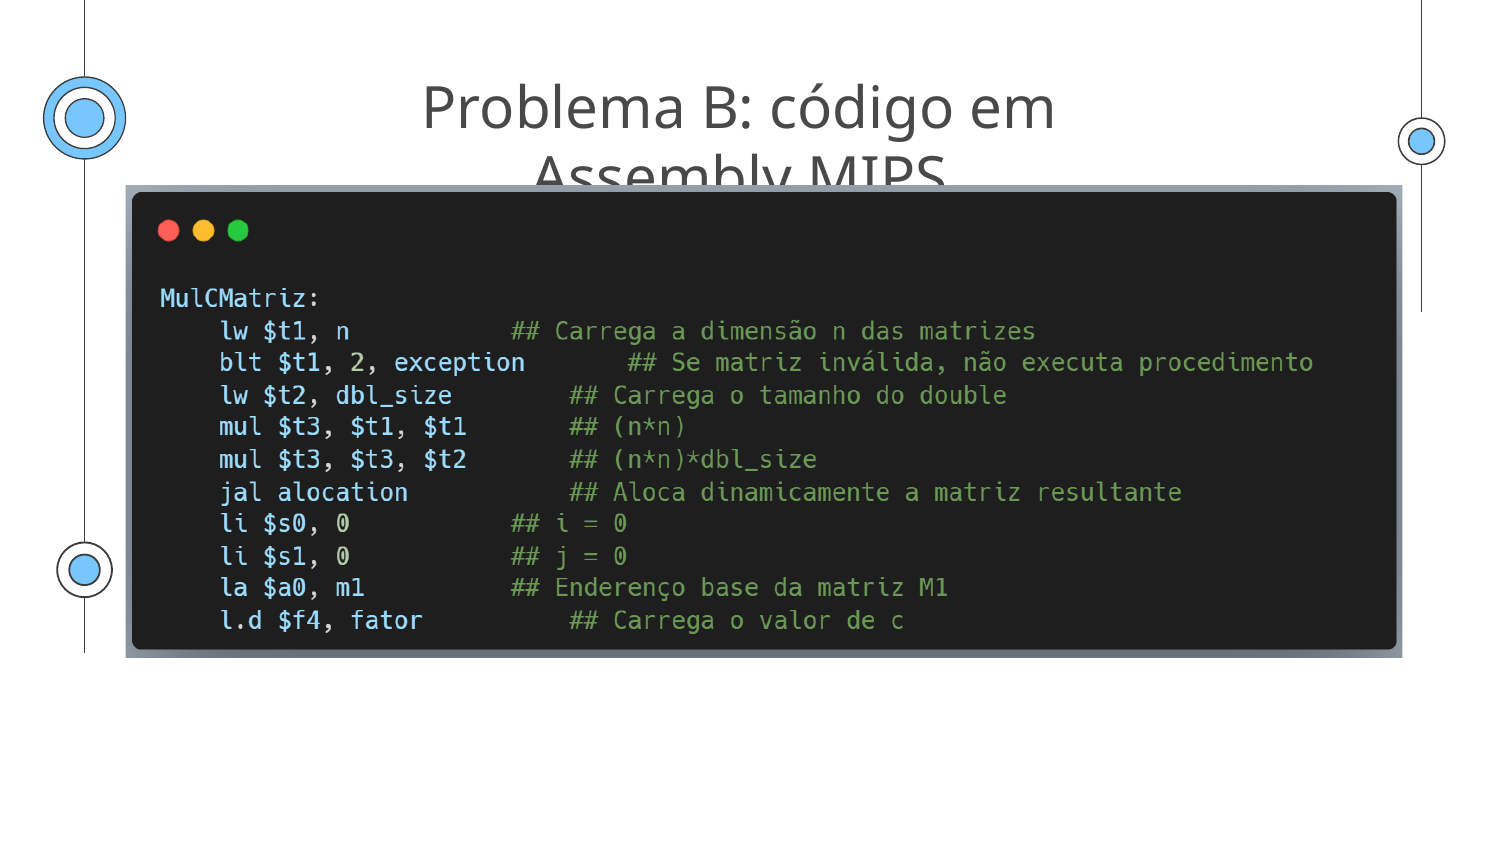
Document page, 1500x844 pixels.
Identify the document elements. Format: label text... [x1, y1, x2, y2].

picture [125, 185, 1403, 659]
title Problema B: código em Assembly MIPS [281, 55, 1197, 153]
